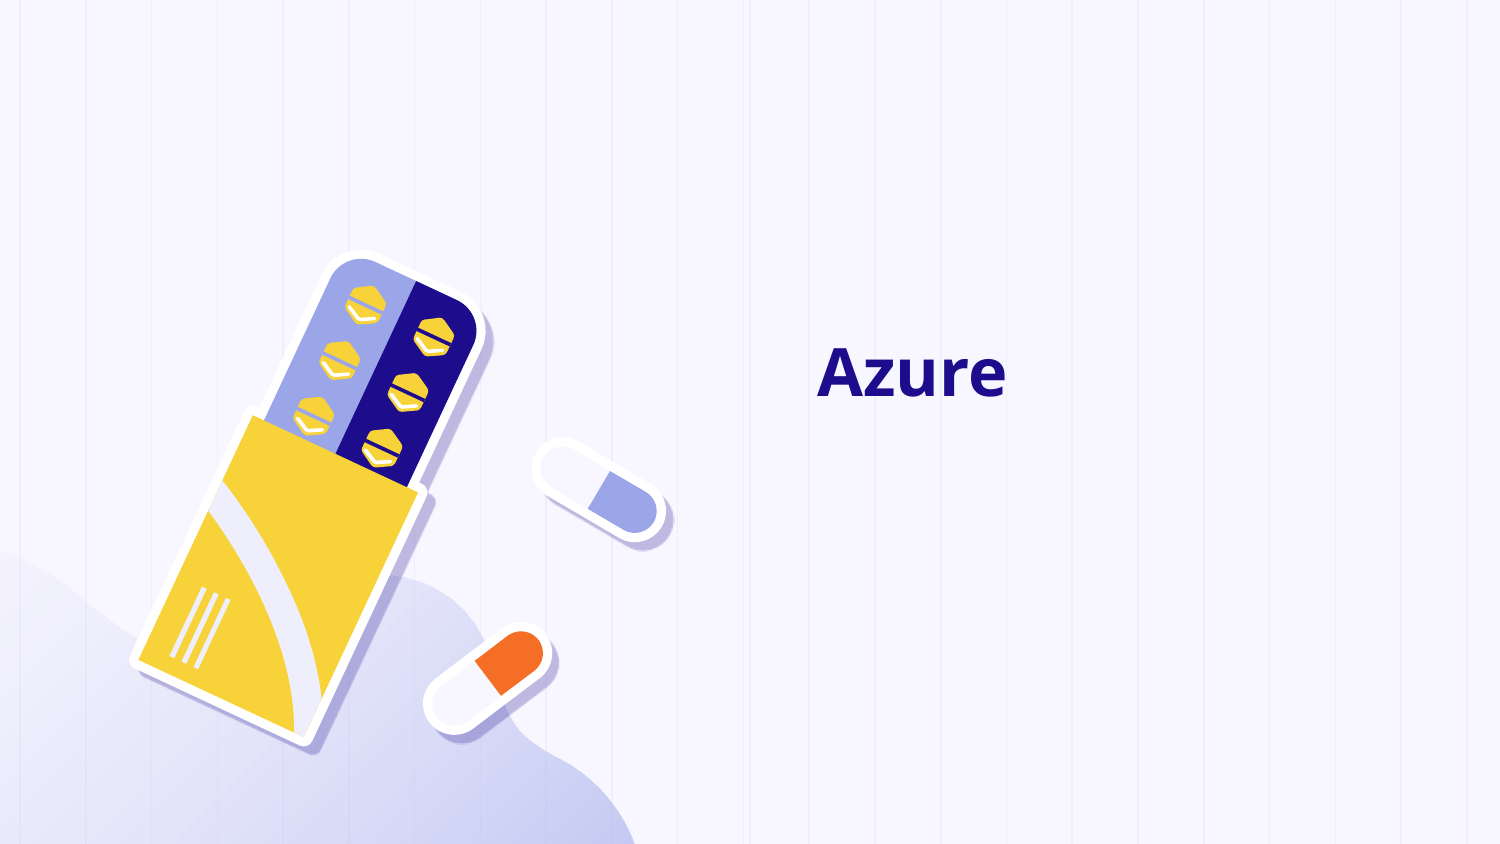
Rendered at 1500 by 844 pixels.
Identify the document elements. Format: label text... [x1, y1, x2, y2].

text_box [88, 398, 550, 582]
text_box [421, 612, 554, 745]
title Azure [802, 314, 1238, 431]
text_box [532, 424, 665, 556]
